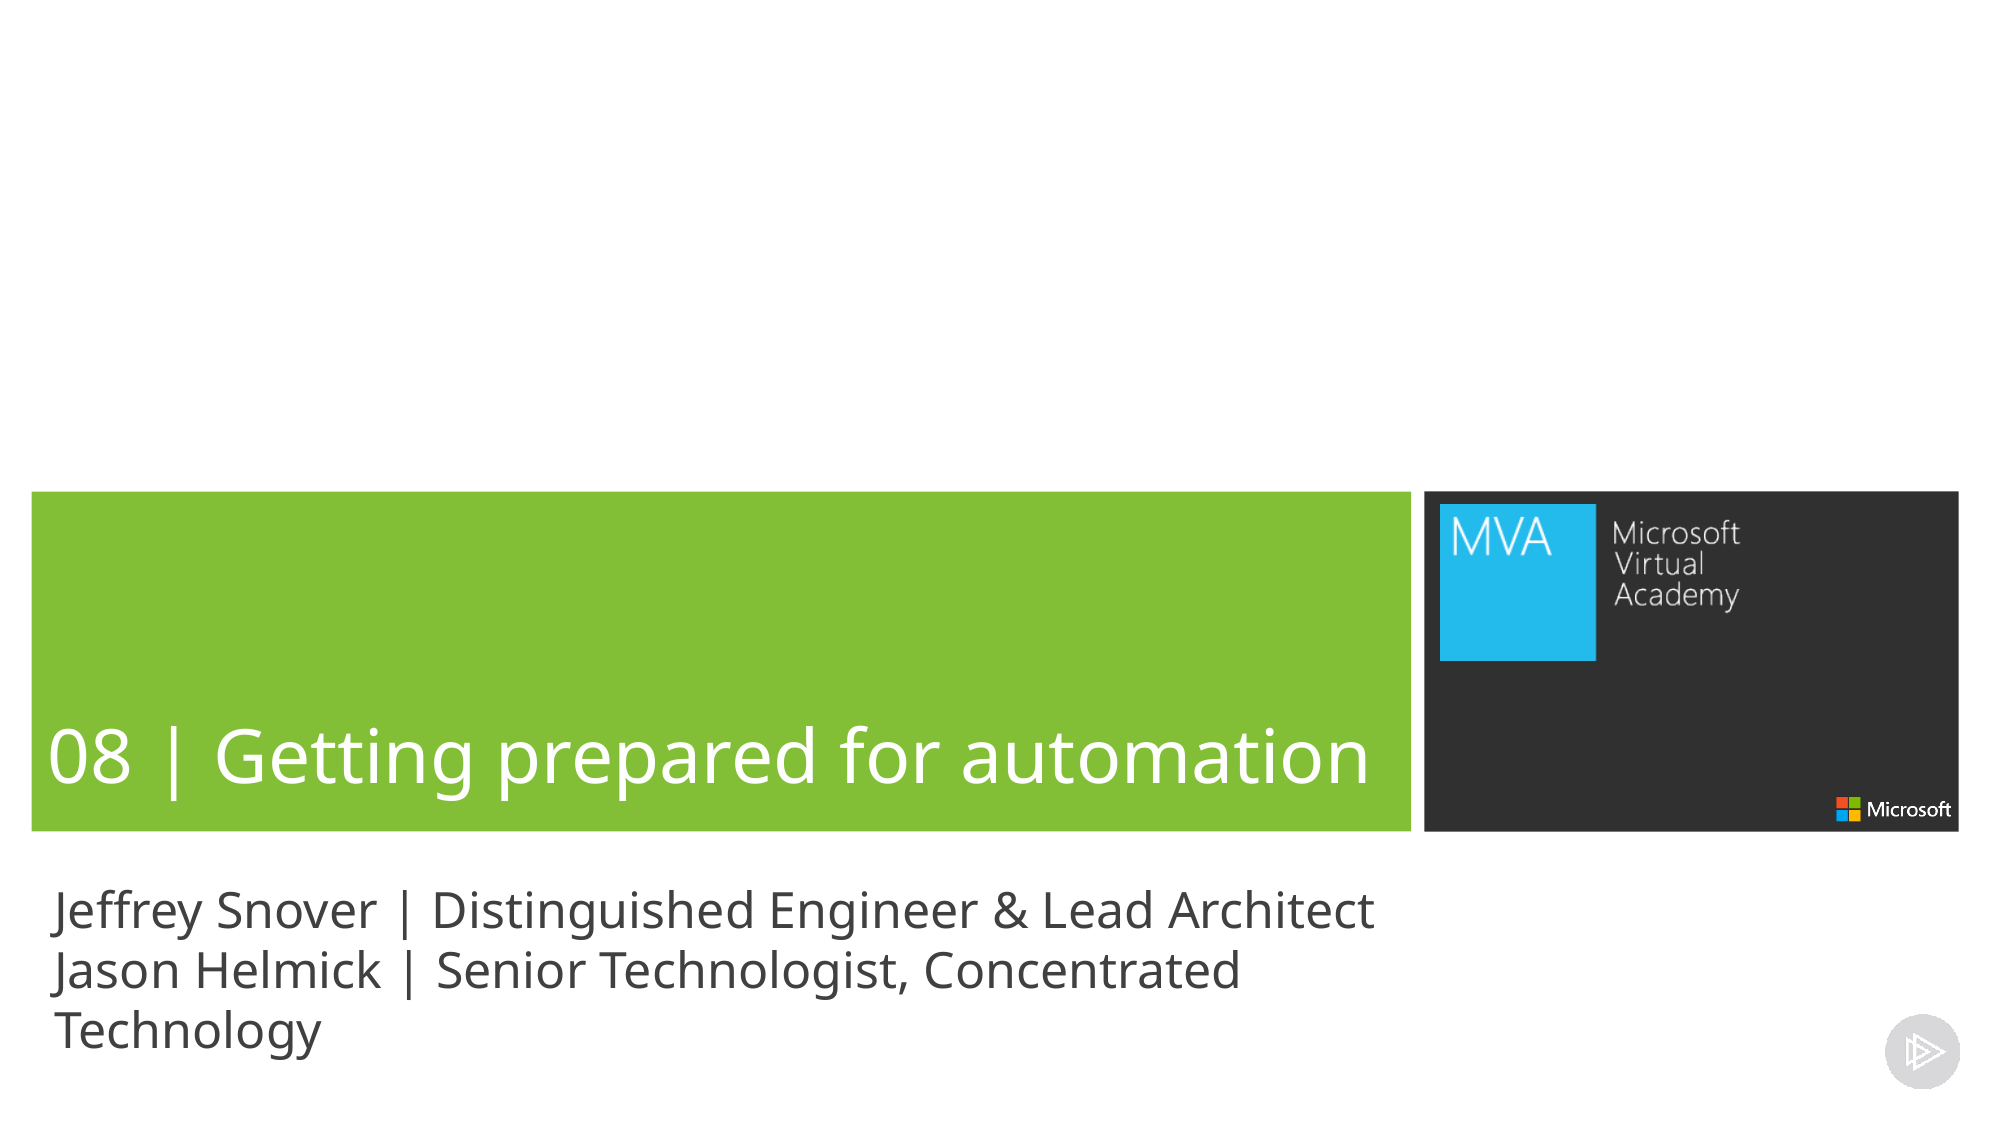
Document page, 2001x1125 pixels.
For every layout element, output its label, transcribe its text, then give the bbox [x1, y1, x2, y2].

picture [1834, 790, 1956, 827]
list 08 | Getting prepared for automation [47, 525, 1396, 799]
picture [1440, 504, 1830, 661]
subtitle Jeffrey Snover | Distinguished Engineer & Lead Architect Jason Helmick | Senior Technologist, Concentrated Technology [31, 841, 1440, 1082]
